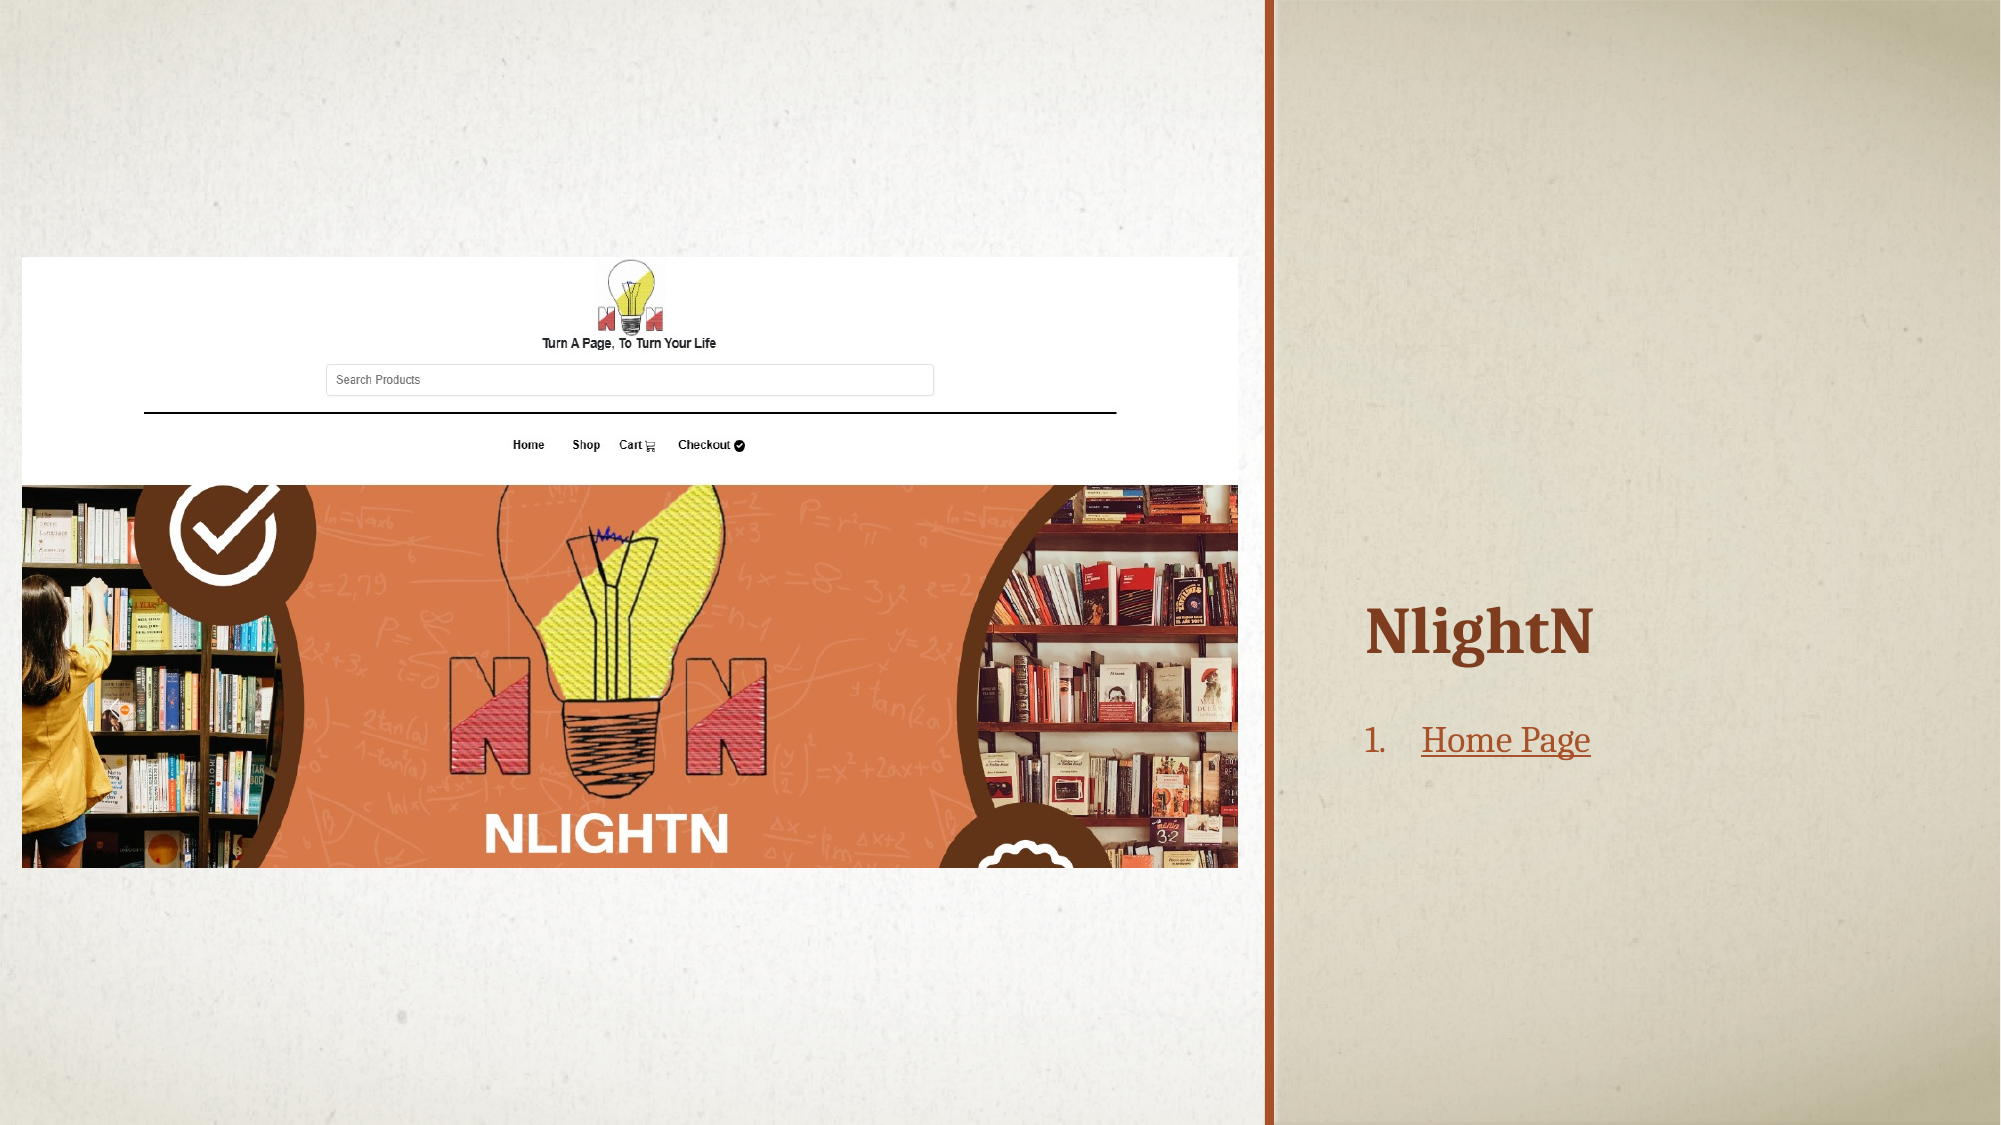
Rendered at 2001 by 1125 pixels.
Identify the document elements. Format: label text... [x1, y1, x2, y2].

title Nlightn [1350, 412, 1920, 675]
picture [0, 0, 1264, 1125]
list Home Page [1350, 712, 1920, 1001]
picture [1274, 0, 2001, 1125]
